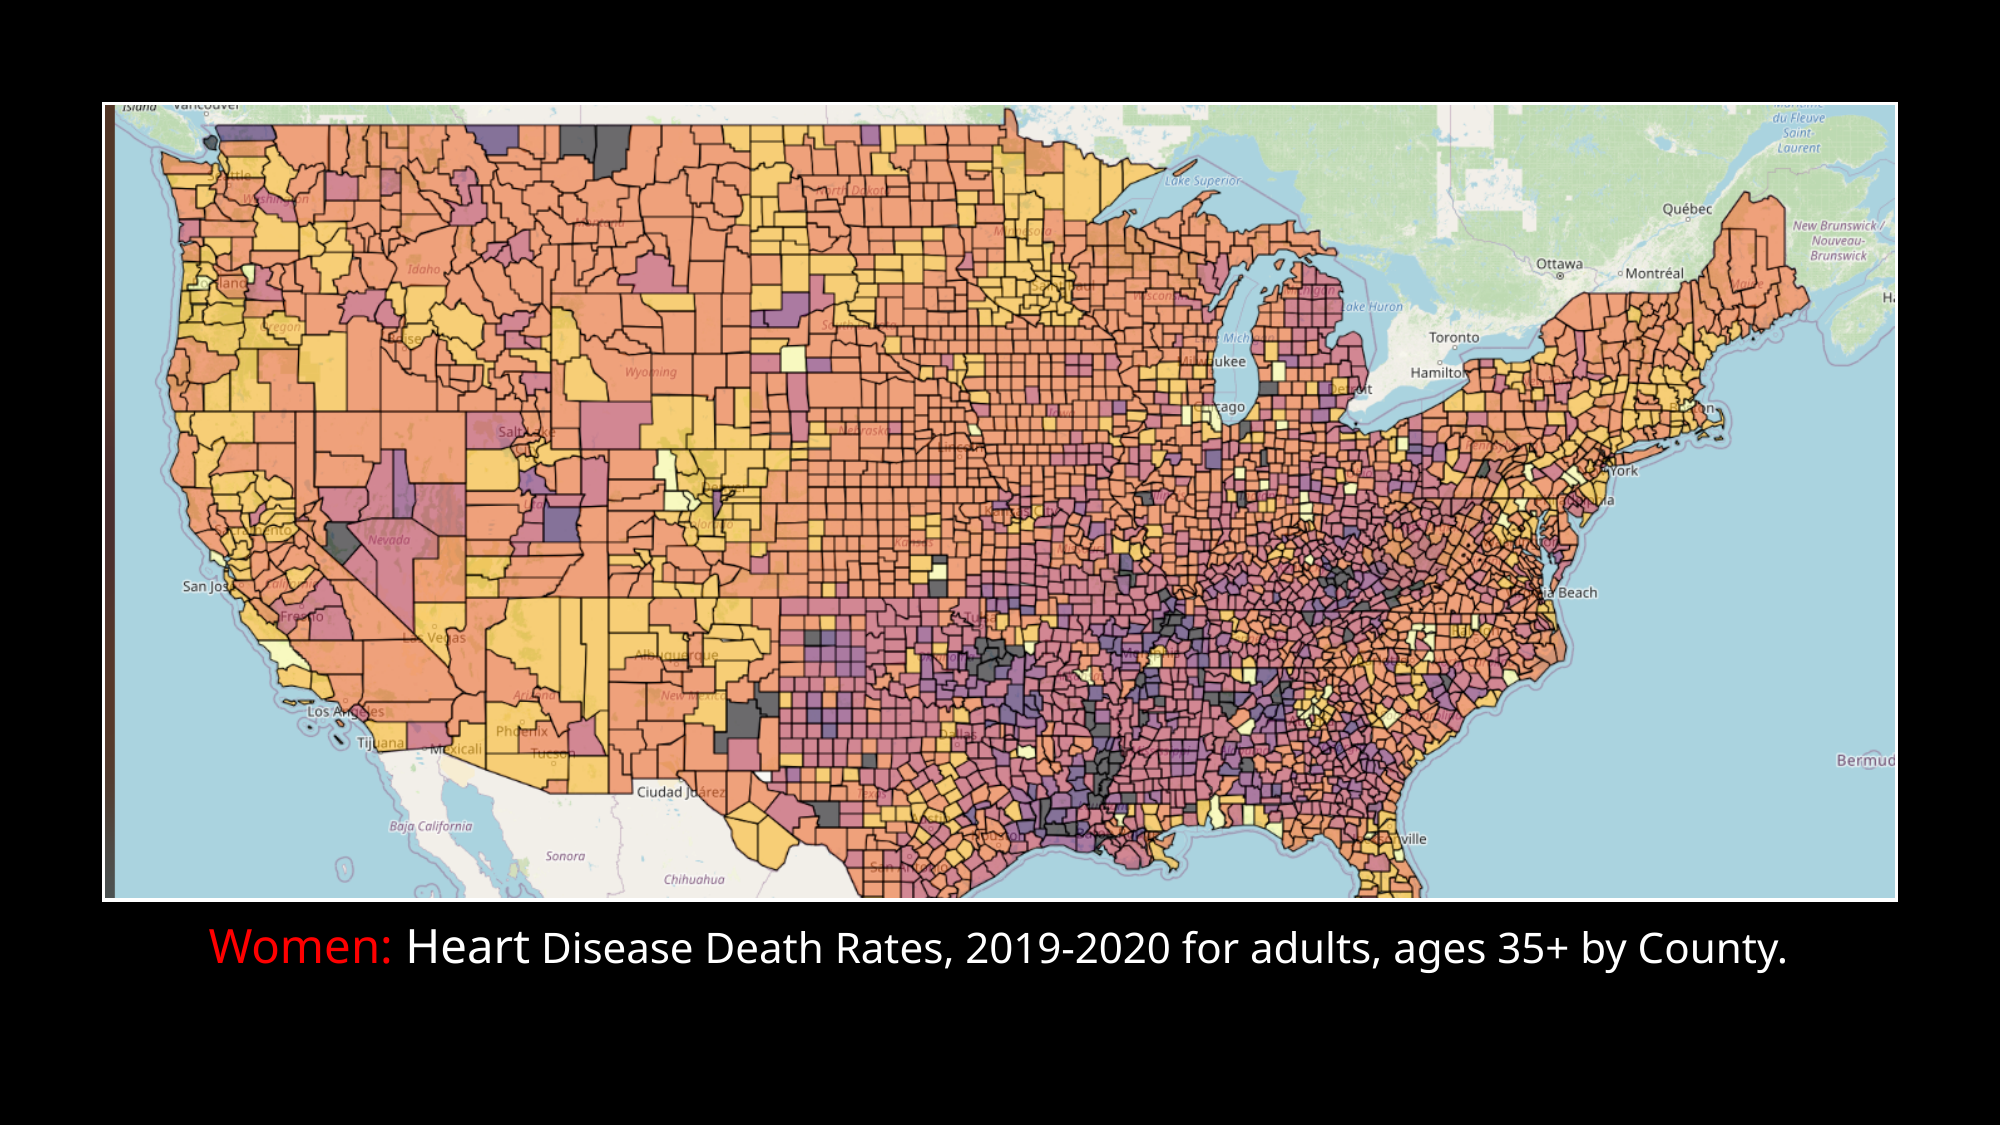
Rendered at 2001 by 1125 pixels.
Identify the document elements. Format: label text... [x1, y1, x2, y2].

title Women: Heart Disease Death Rates, 2019-2020 for adults, ages 35+ by County. [105, 914, 1895, 1020]
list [104, 104, 1896, 899]
